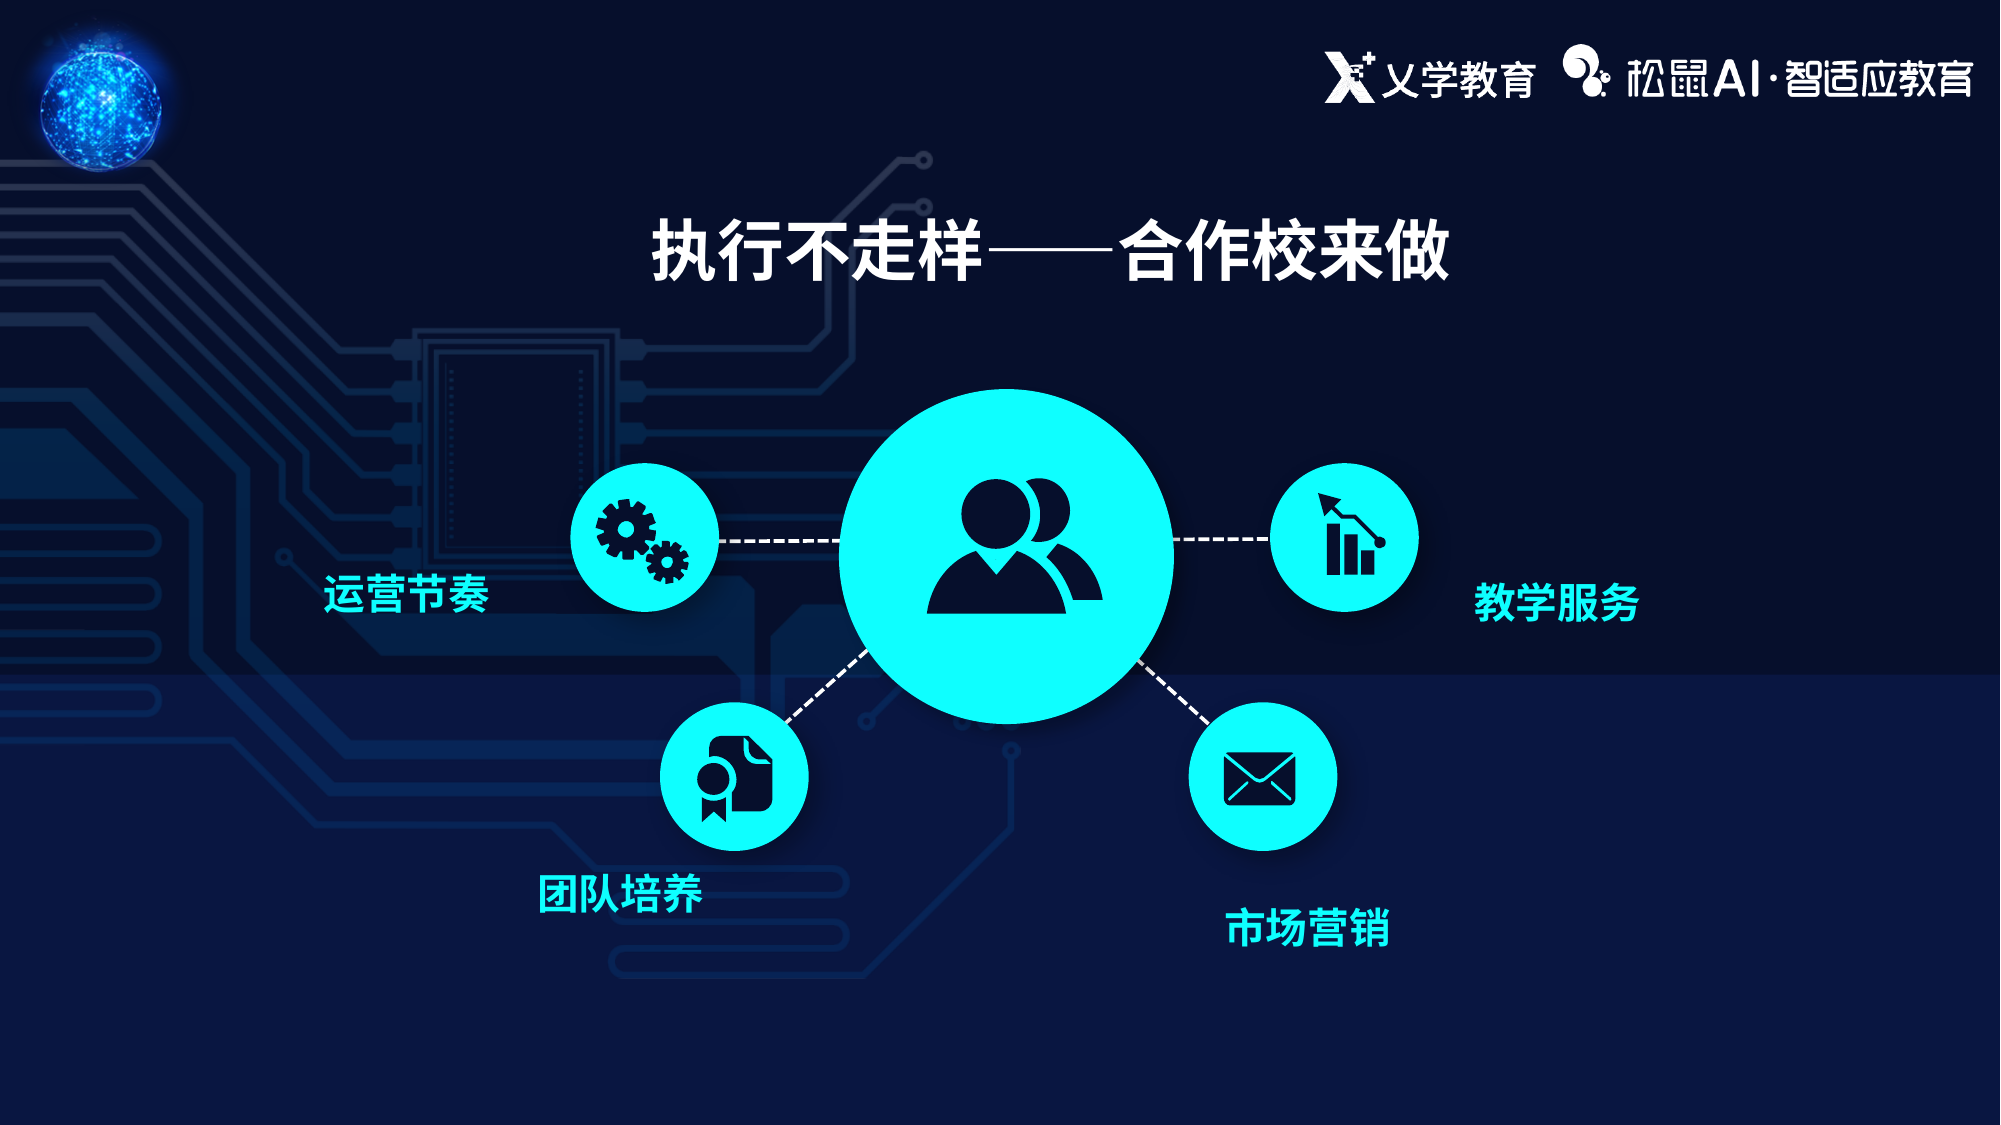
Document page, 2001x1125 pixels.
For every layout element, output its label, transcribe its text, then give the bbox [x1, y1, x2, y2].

picture [0, 7, 1173, 1072]
text_box 市场营销 [1209, 884, 1578, 959]
text_box 执行不走样——合作校来做 [635, 201, 1467, 297]
text_box 教学服务 [1459, 559, 1828, 635]
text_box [570, 389, 1419, 852]
text_box 运营节奏 [308, 550, 570, 626]
text_box 团队培养 [522, 850, 891, 926]
picture [1283, 22, 2000, 124]
